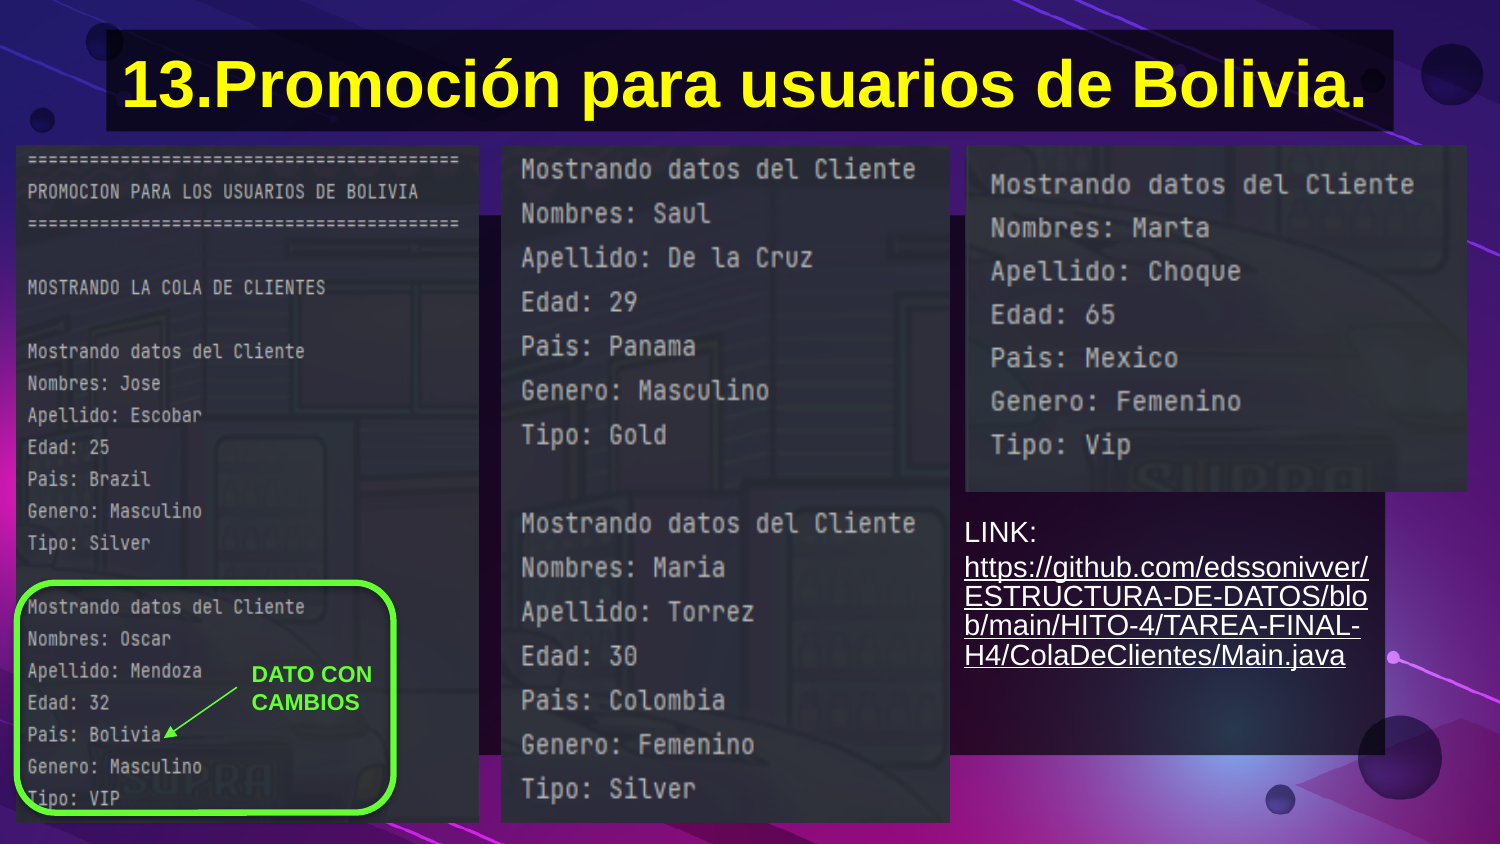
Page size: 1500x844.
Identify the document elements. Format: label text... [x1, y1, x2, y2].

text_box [163, 687, 238, 739]
text_box LINK: https://github.com/edssonivver/ESTRUCTURA-DE-DATOS/blob/main/HITO-4/TAREA-FINAL-H4/ColaDeClientes/Main.java [954, 505, 1394, 626]
title 13.Promoción para usuarios de Bolivia. [106, 29, 1394, 132]
picture [0, 0, 1500, 844]
